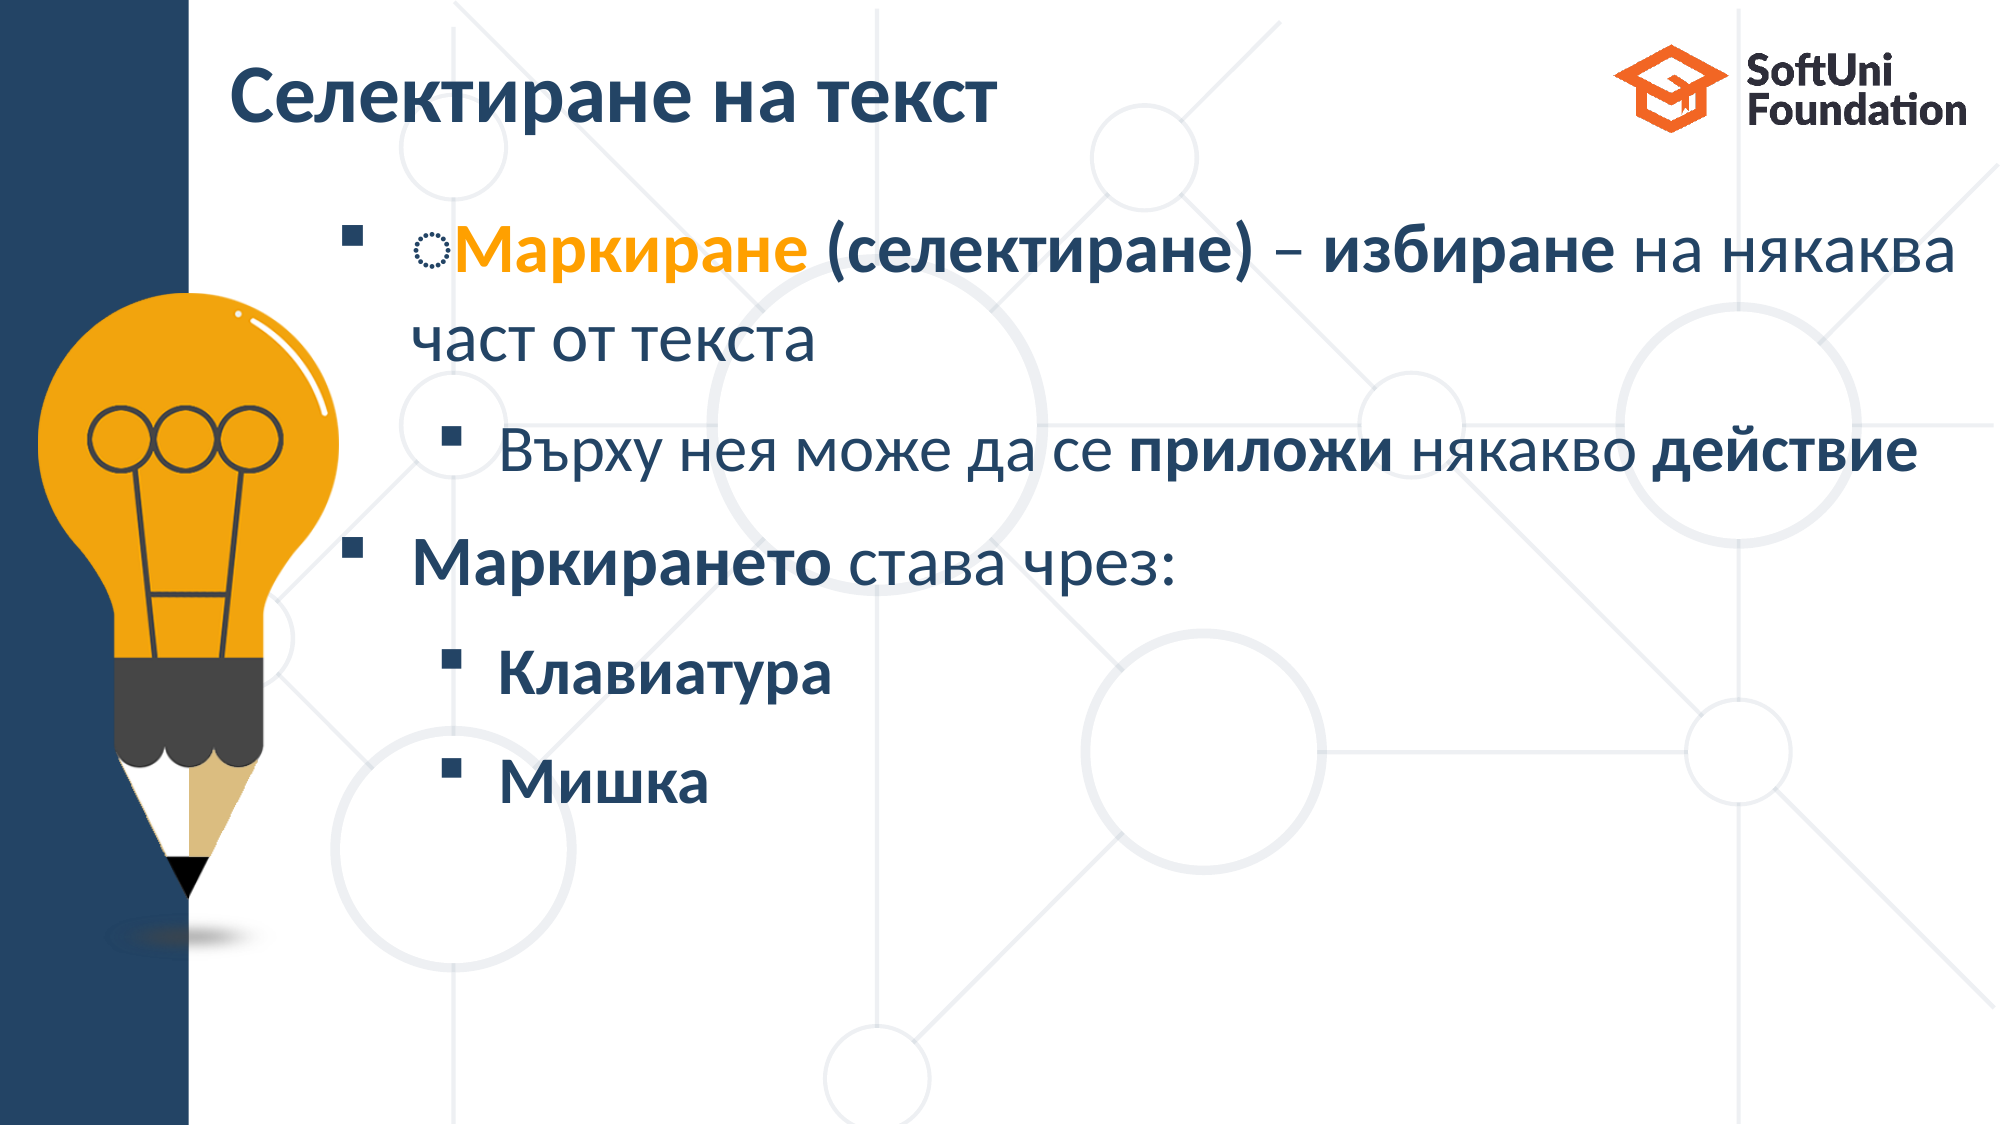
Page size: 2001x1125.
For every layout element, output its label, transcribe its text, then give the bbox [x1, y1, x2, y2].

title Селектиране на текст [212, 16, 1591, 162]
list ͏Маркиране (селектиране) – избиране на някаква част от текста Върху нея може да се приложи някакво действие Маркирането става чрез: Клавиатура Мишка [318, 191, 1978, 1050]
picture [38, 293, 318, 961]
picture [1613, 44, 1966, 133]
